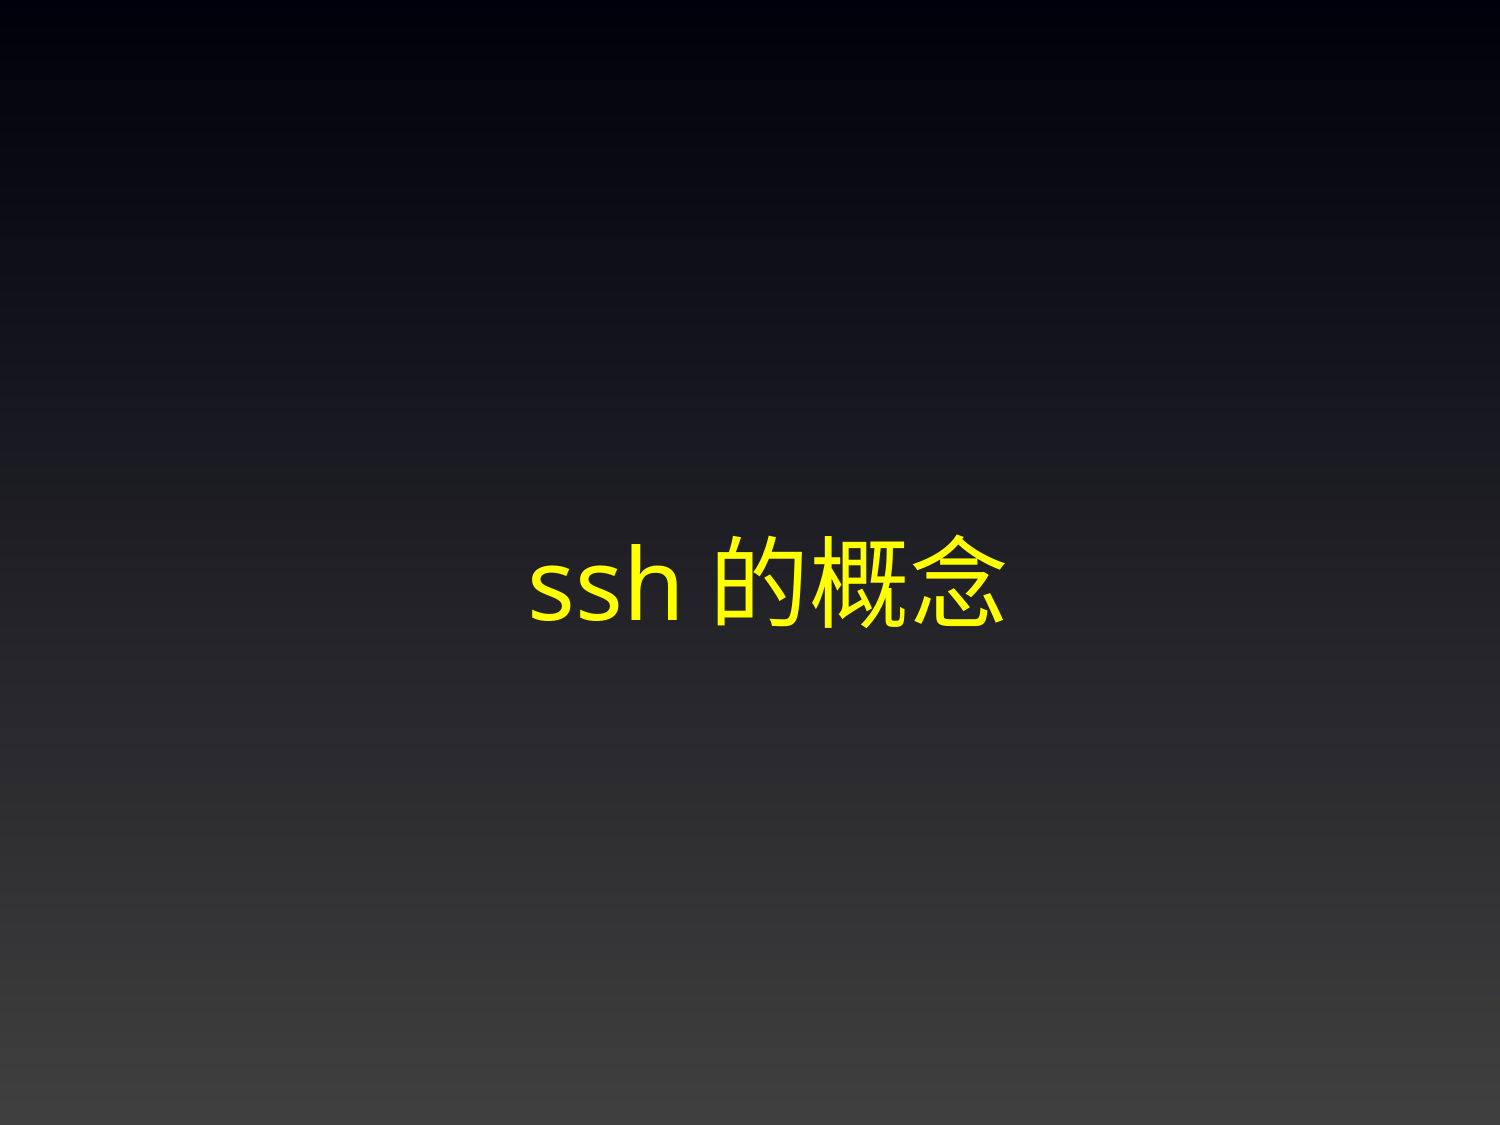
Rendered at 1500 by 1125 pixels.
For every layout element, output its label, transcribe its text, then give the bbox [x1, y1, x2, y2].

text_box ssh的概念 [512, 513, 1117, 649]
